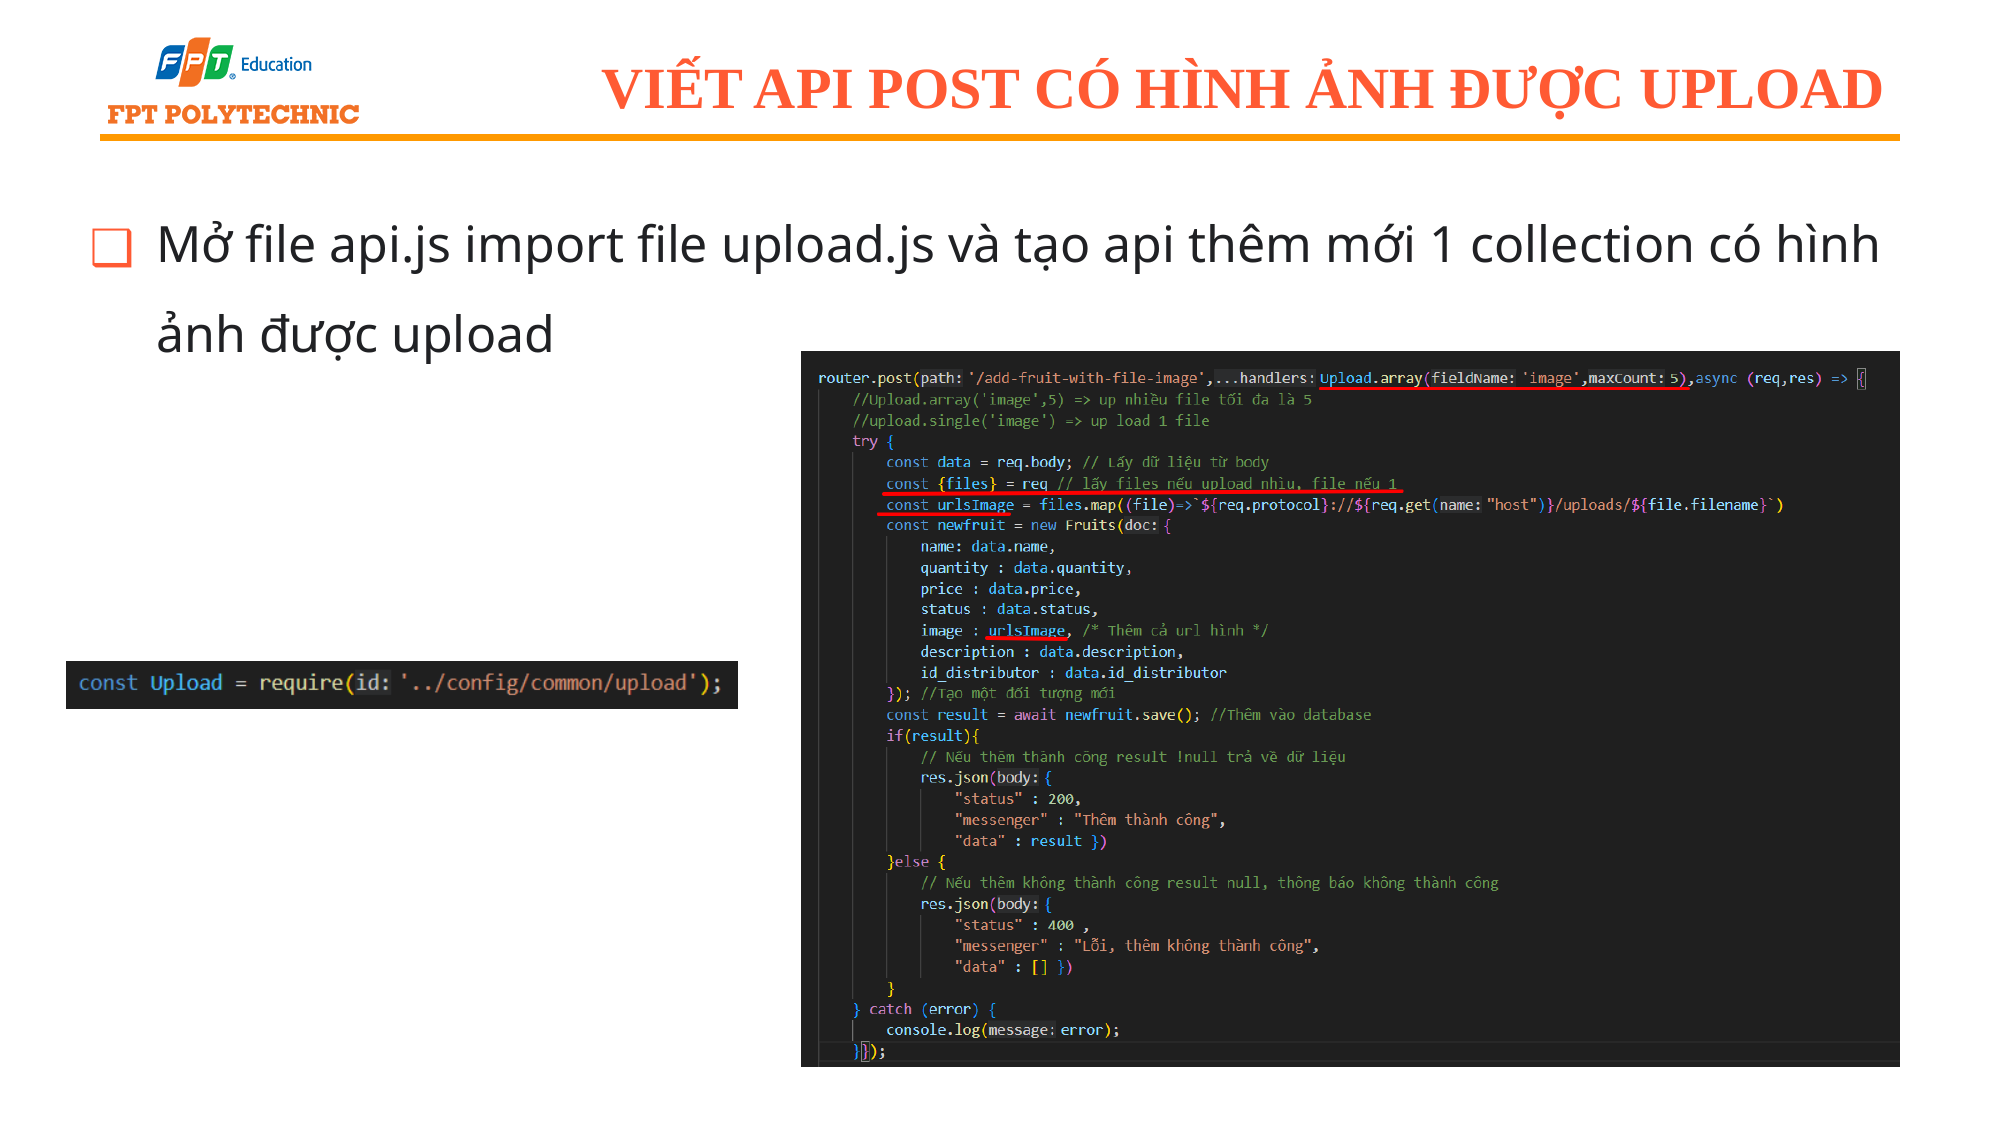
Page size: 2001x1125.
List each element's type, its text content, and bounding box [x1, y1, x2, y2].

list Mở file api.js import file upload.js và tạo api thêm mới 1 collection có hình ảnh được upload [66, 174, 1962, 1080]
picture [801, 351, 1901, 1067]
picture [99, 135, 367, 143]
title Viết api post có hình ảnh được upload [366, 45, 1900, 125]
picture [65, 661, 738, 710]
picture [99, 25, 367, 134]
